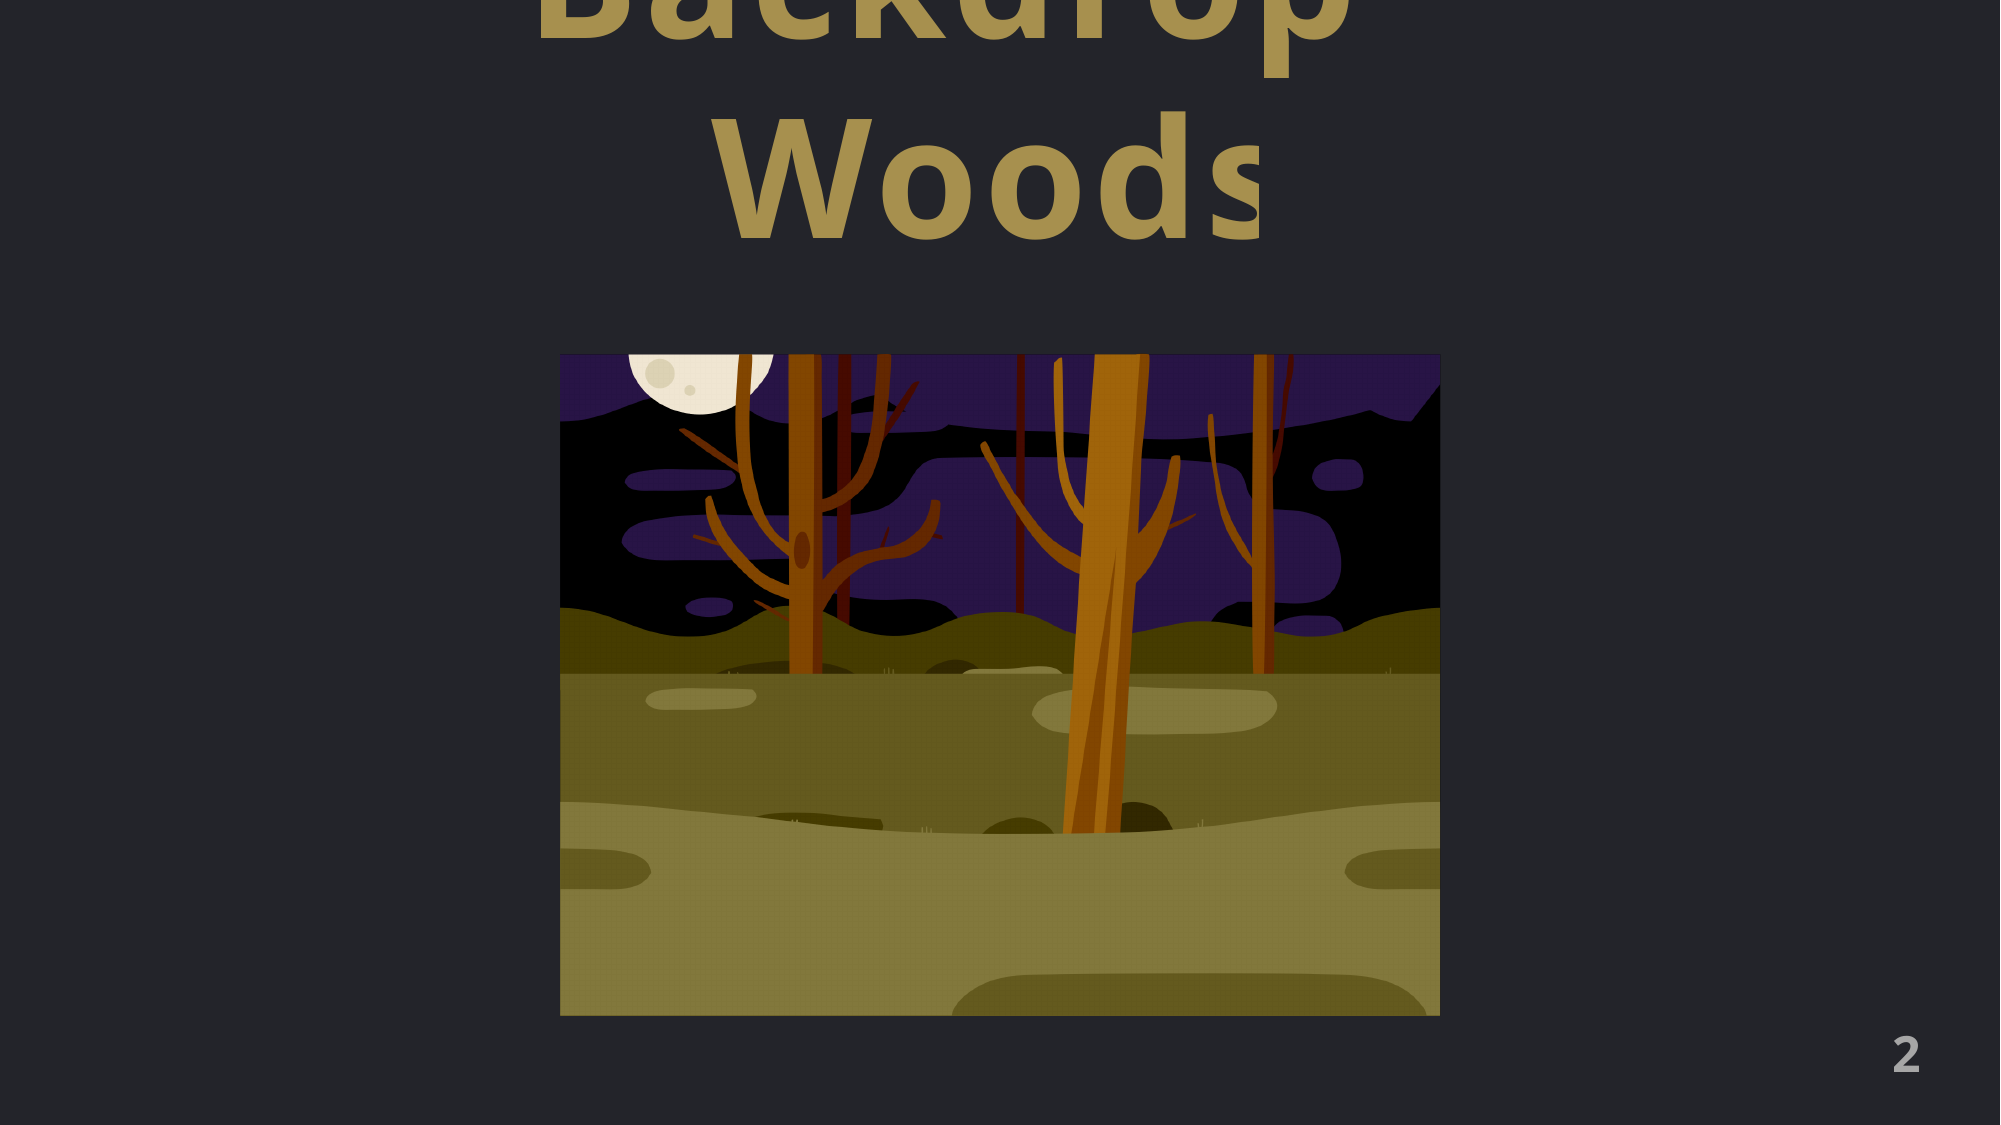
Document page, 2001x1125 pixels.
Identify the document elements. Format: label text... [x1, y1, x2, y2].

text_box Backdrop - Woods [364, 23, 1636, 287]
slide_number 2 [1485, 1026, 1936, 1087]
picture [559, 352, 1441, 1017]
text_box [0, 0, 2000, 1125]
